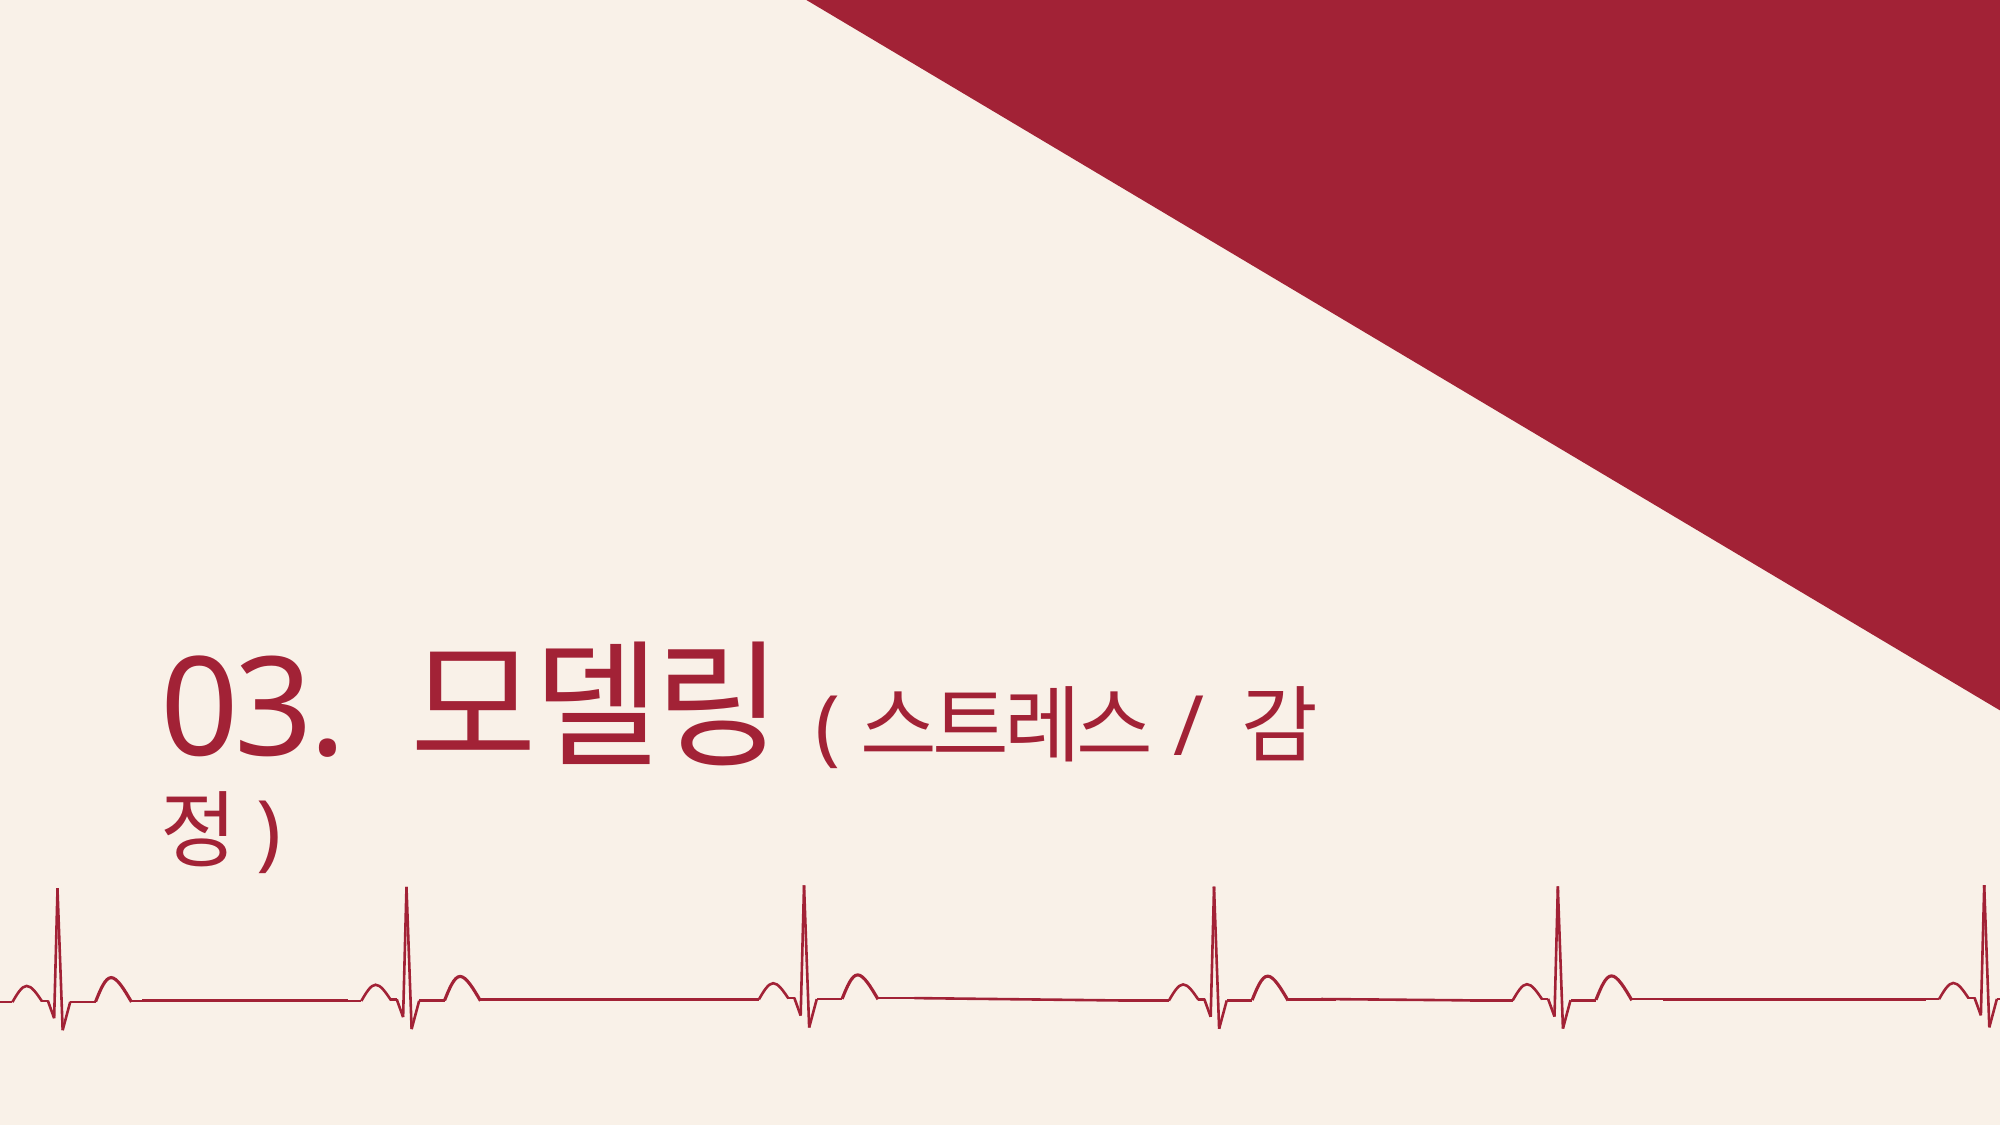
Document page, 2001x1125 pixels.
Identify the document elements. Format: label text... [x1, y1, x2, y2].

text_box [804, 0, 2000, 712]
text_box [0, 885, 2000, 1031]
text_box 03. 모델링(스트레스/ 감정) [145, 680, 1424, 885]
